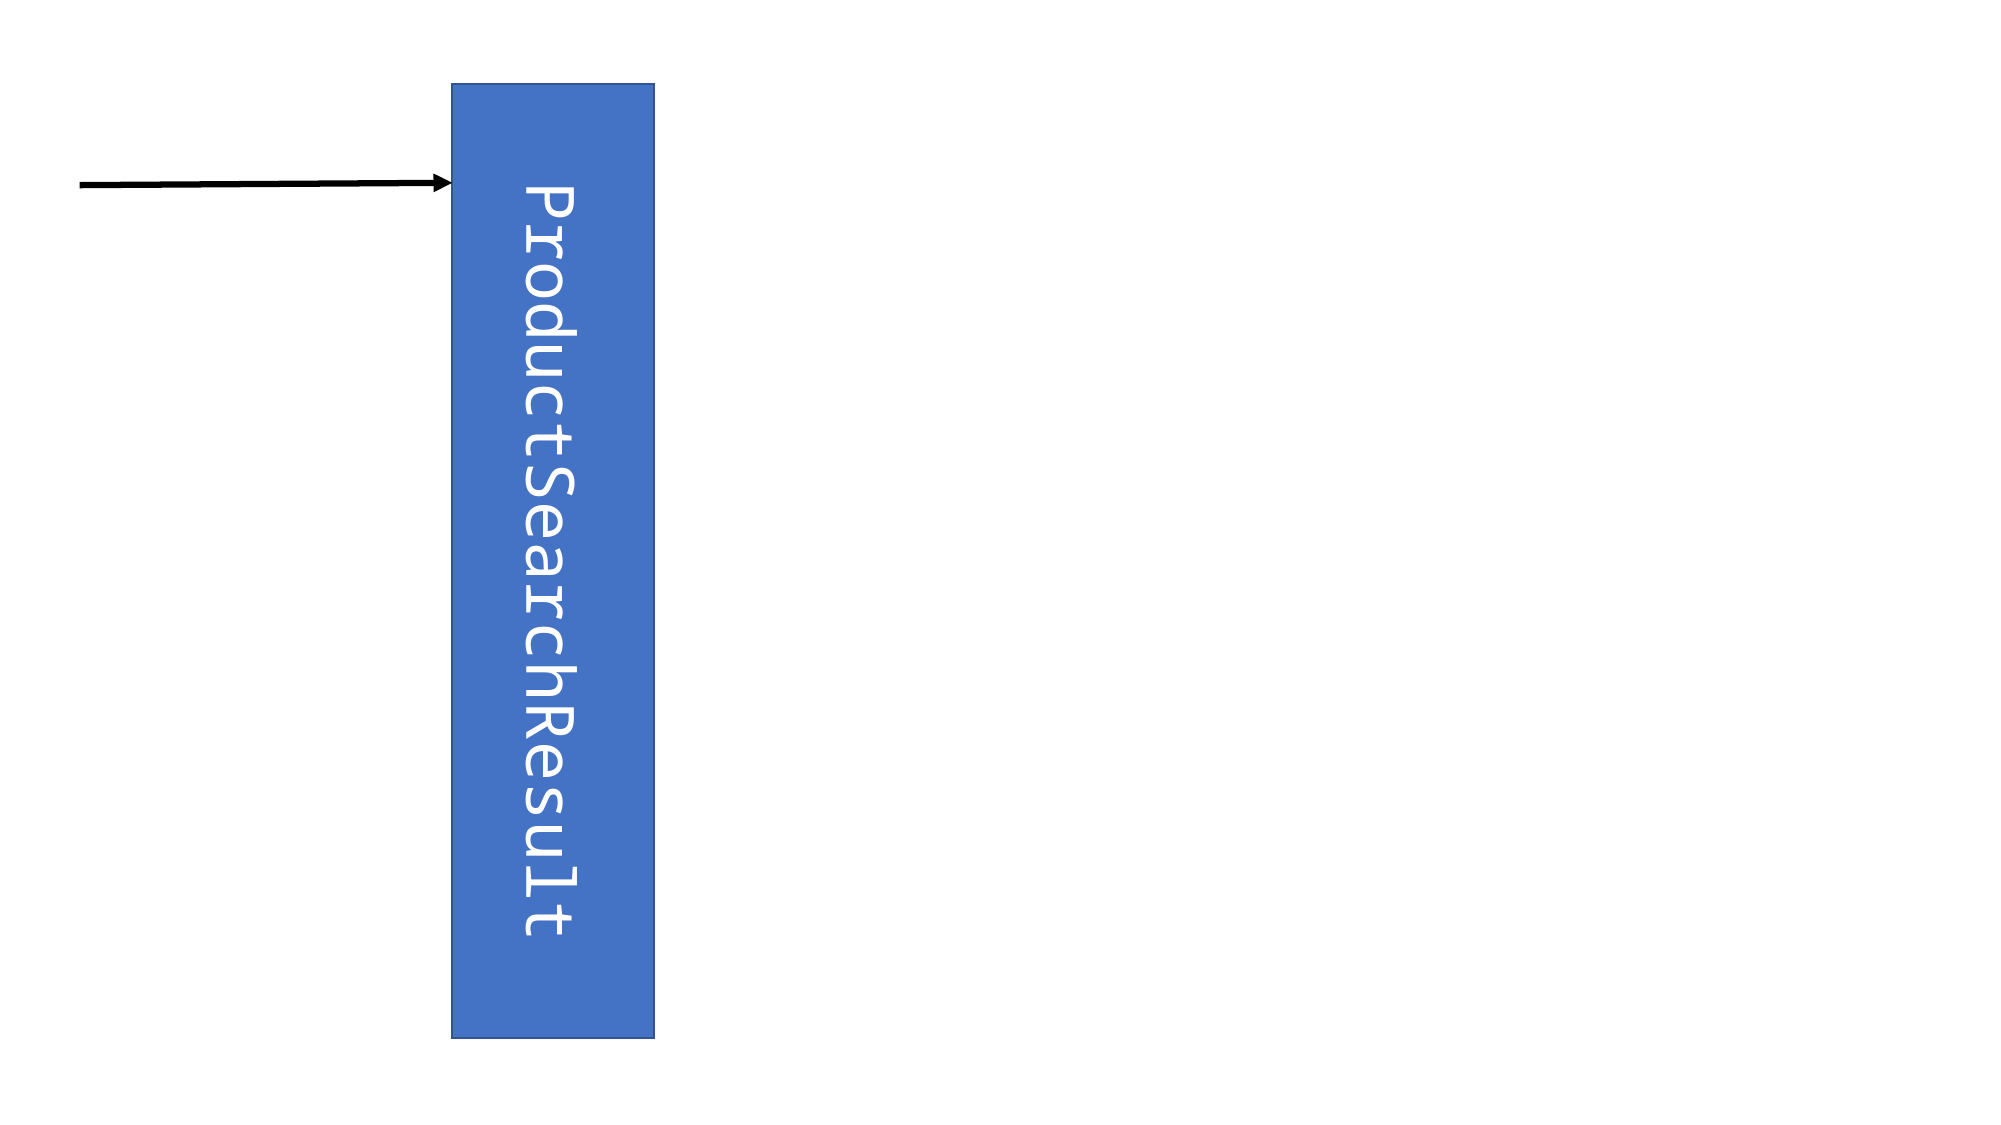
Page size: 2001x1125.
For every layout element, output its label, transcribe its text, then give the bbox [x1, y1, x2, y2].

text_box ProductSearchResult [451, 83, 655, 1039]
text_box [79, 182, 453, 186]
